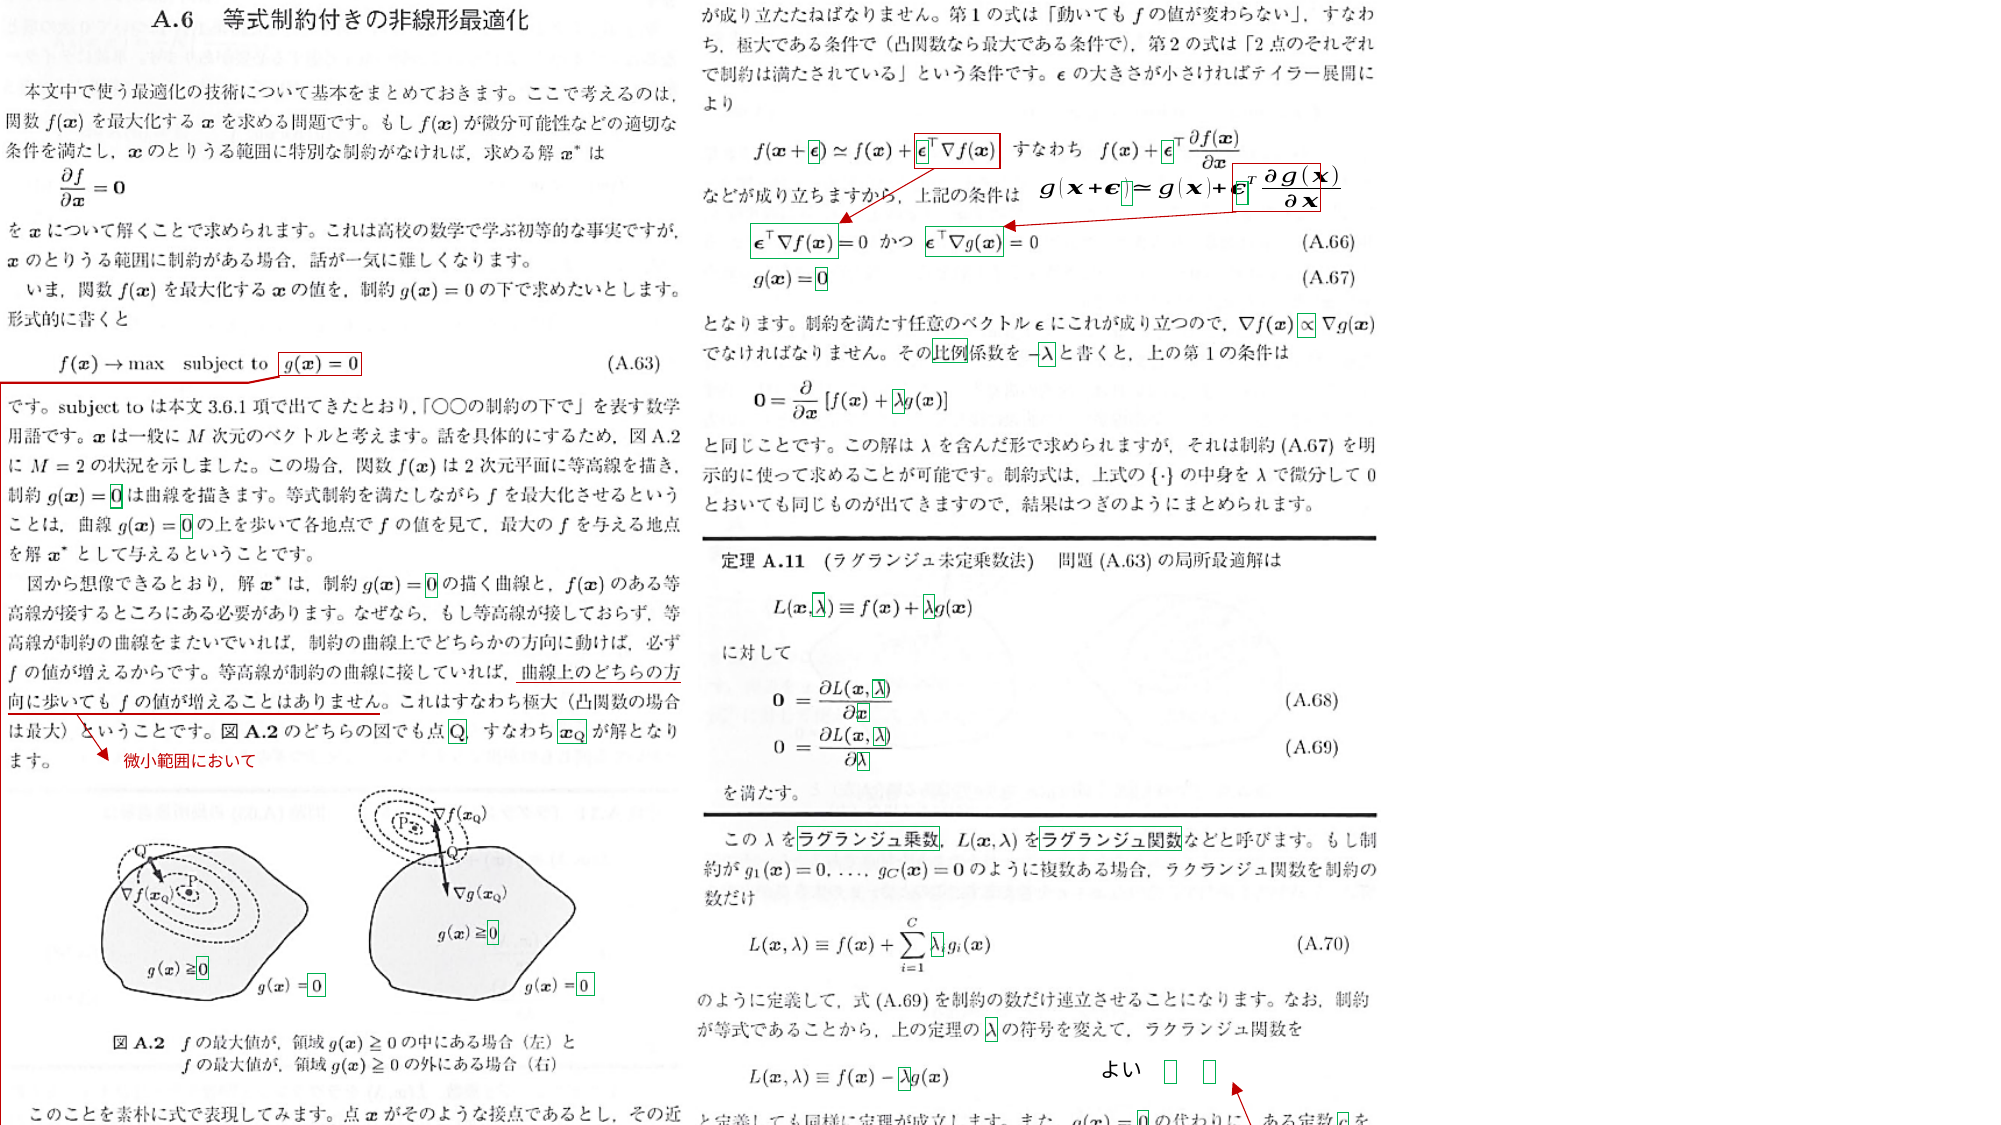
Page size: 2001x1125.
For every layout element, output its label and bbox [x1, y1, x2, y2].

text_box [838, 168, 935, 224]
text_box [76, 714, 109, 762]
picture [0, 0, 688, 1125]
picture [693, 0, 1381, 1125]
text_box [1232, 1082, 1256, 1125]
text_box [1003, 211, 1237, 227]
